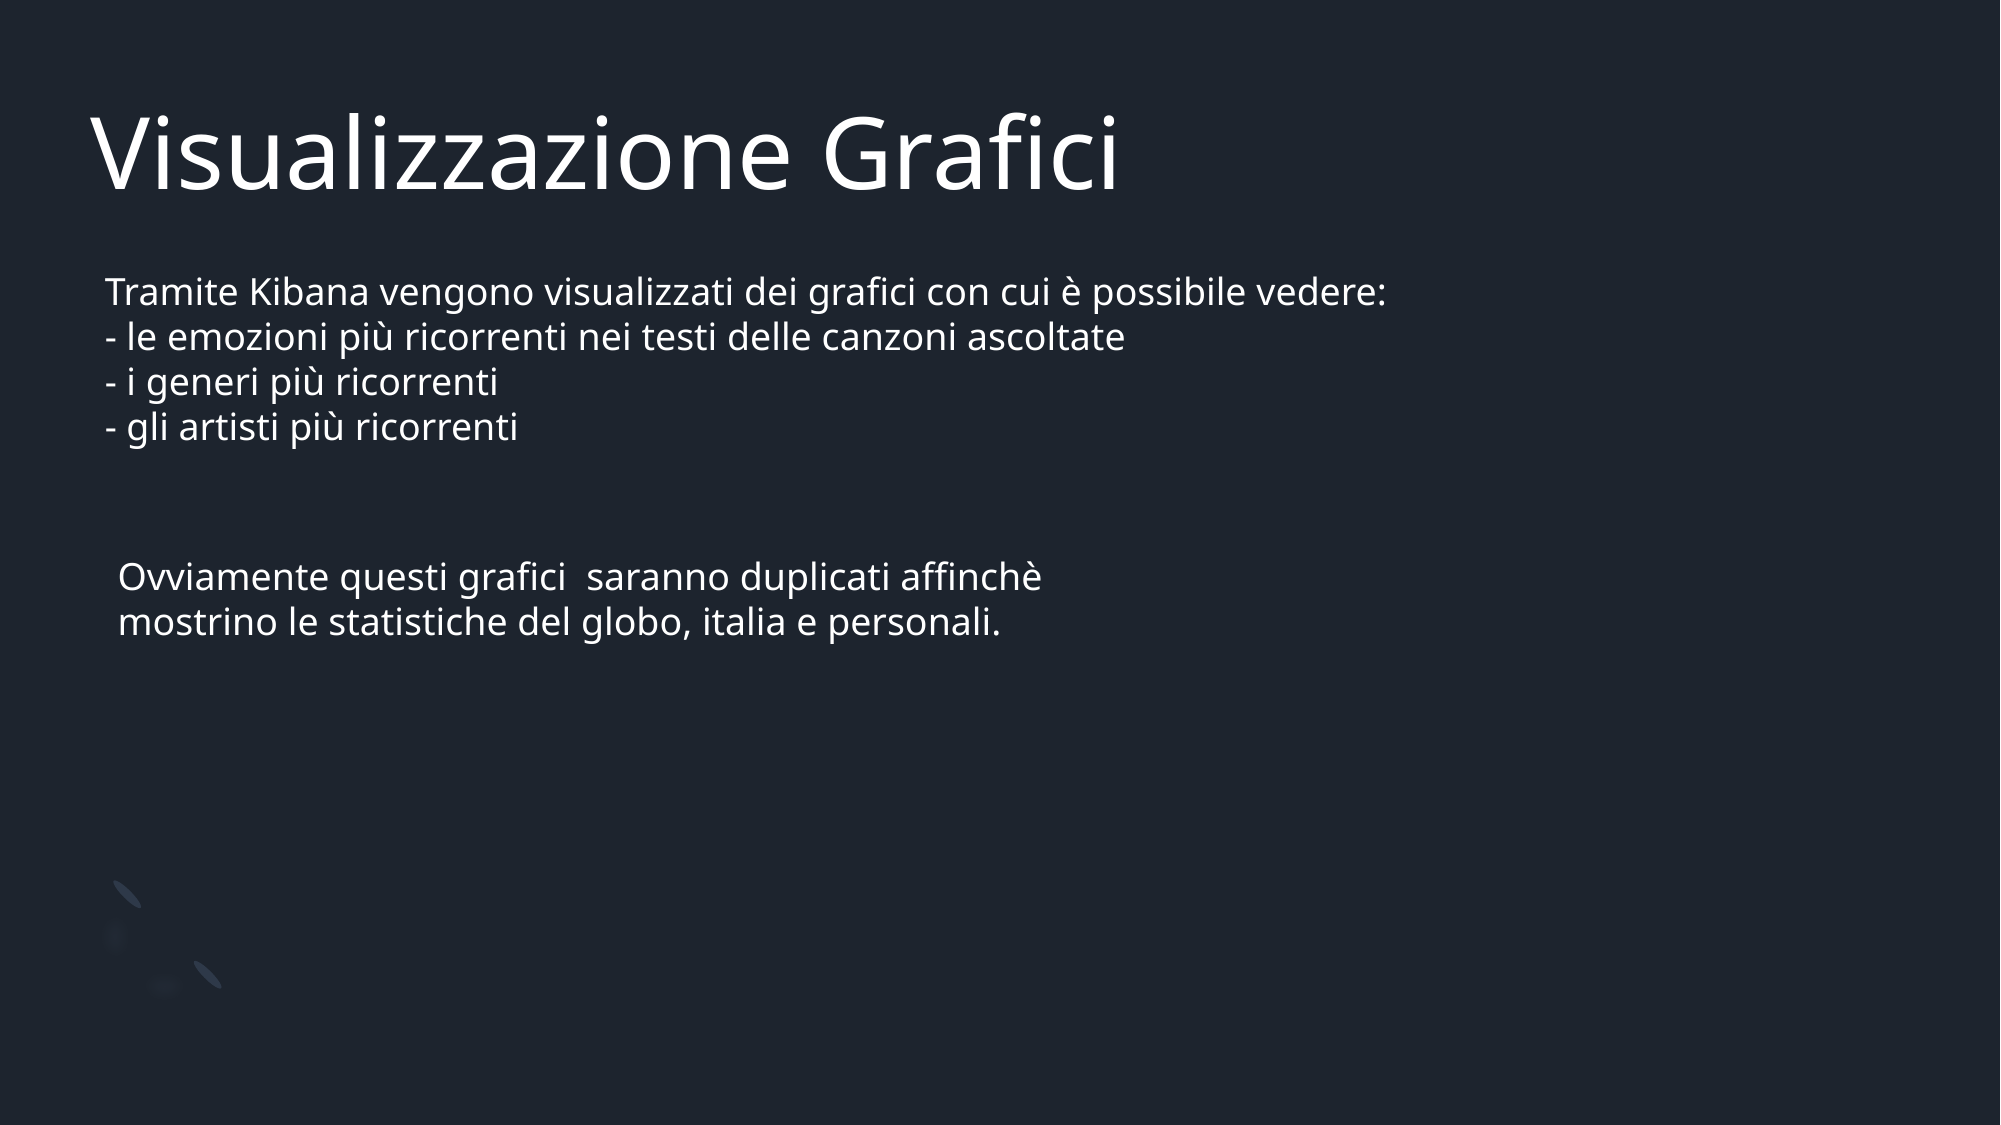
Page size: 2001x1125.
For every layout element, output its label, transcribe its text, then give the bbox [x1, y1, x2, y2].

text_box Ovviamente questi grafici saranno duplicati affinchè mostrino le statistiche del globo, italia e personali. [102, 545, 1135, 651]
text_box Tramite Kibana vengono visualizzati dei grafici con cui è possibile vedere: - le emozioni più ricorrenti nei testi delle canzoni ascoltate - i generi più ricorrenti - gli artisti più ricorrenti [90, 260, 1873, 455]
title Visualizzazione Grafici [90, 90, 1910, 309]
